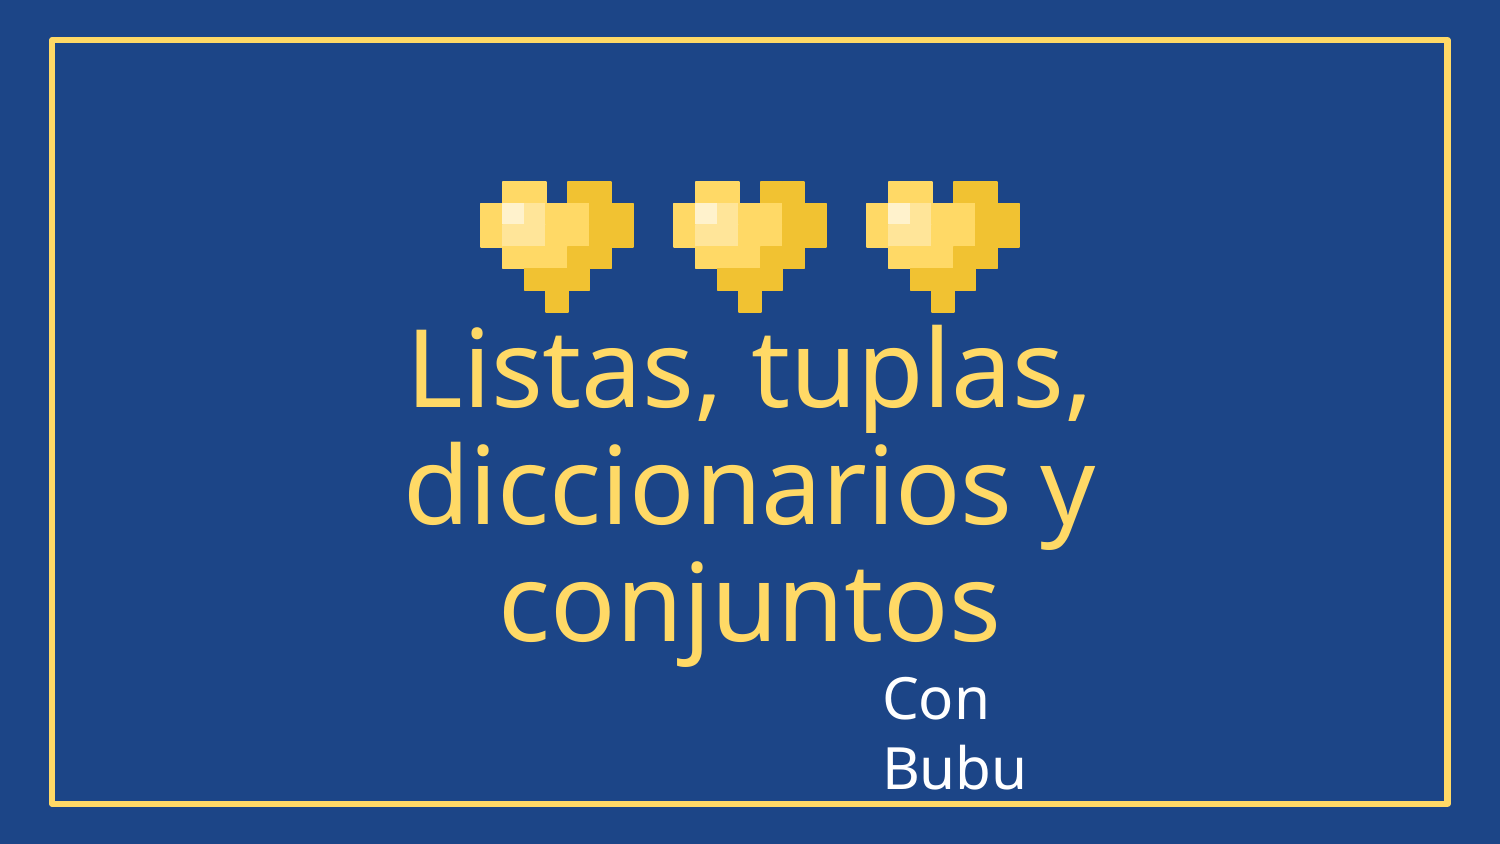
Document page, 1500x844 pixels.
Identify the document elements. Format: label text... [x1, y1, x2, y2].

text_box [866, 181, 1019, 312]
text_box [480, 181, 633, 312]
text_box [673, 181, 826, 312]
title Listas, tuplas, diccionarios y conjuntos [191, 329, 1309, 680]
subtitle Con Bubu [867, 646, 1139, 777]
